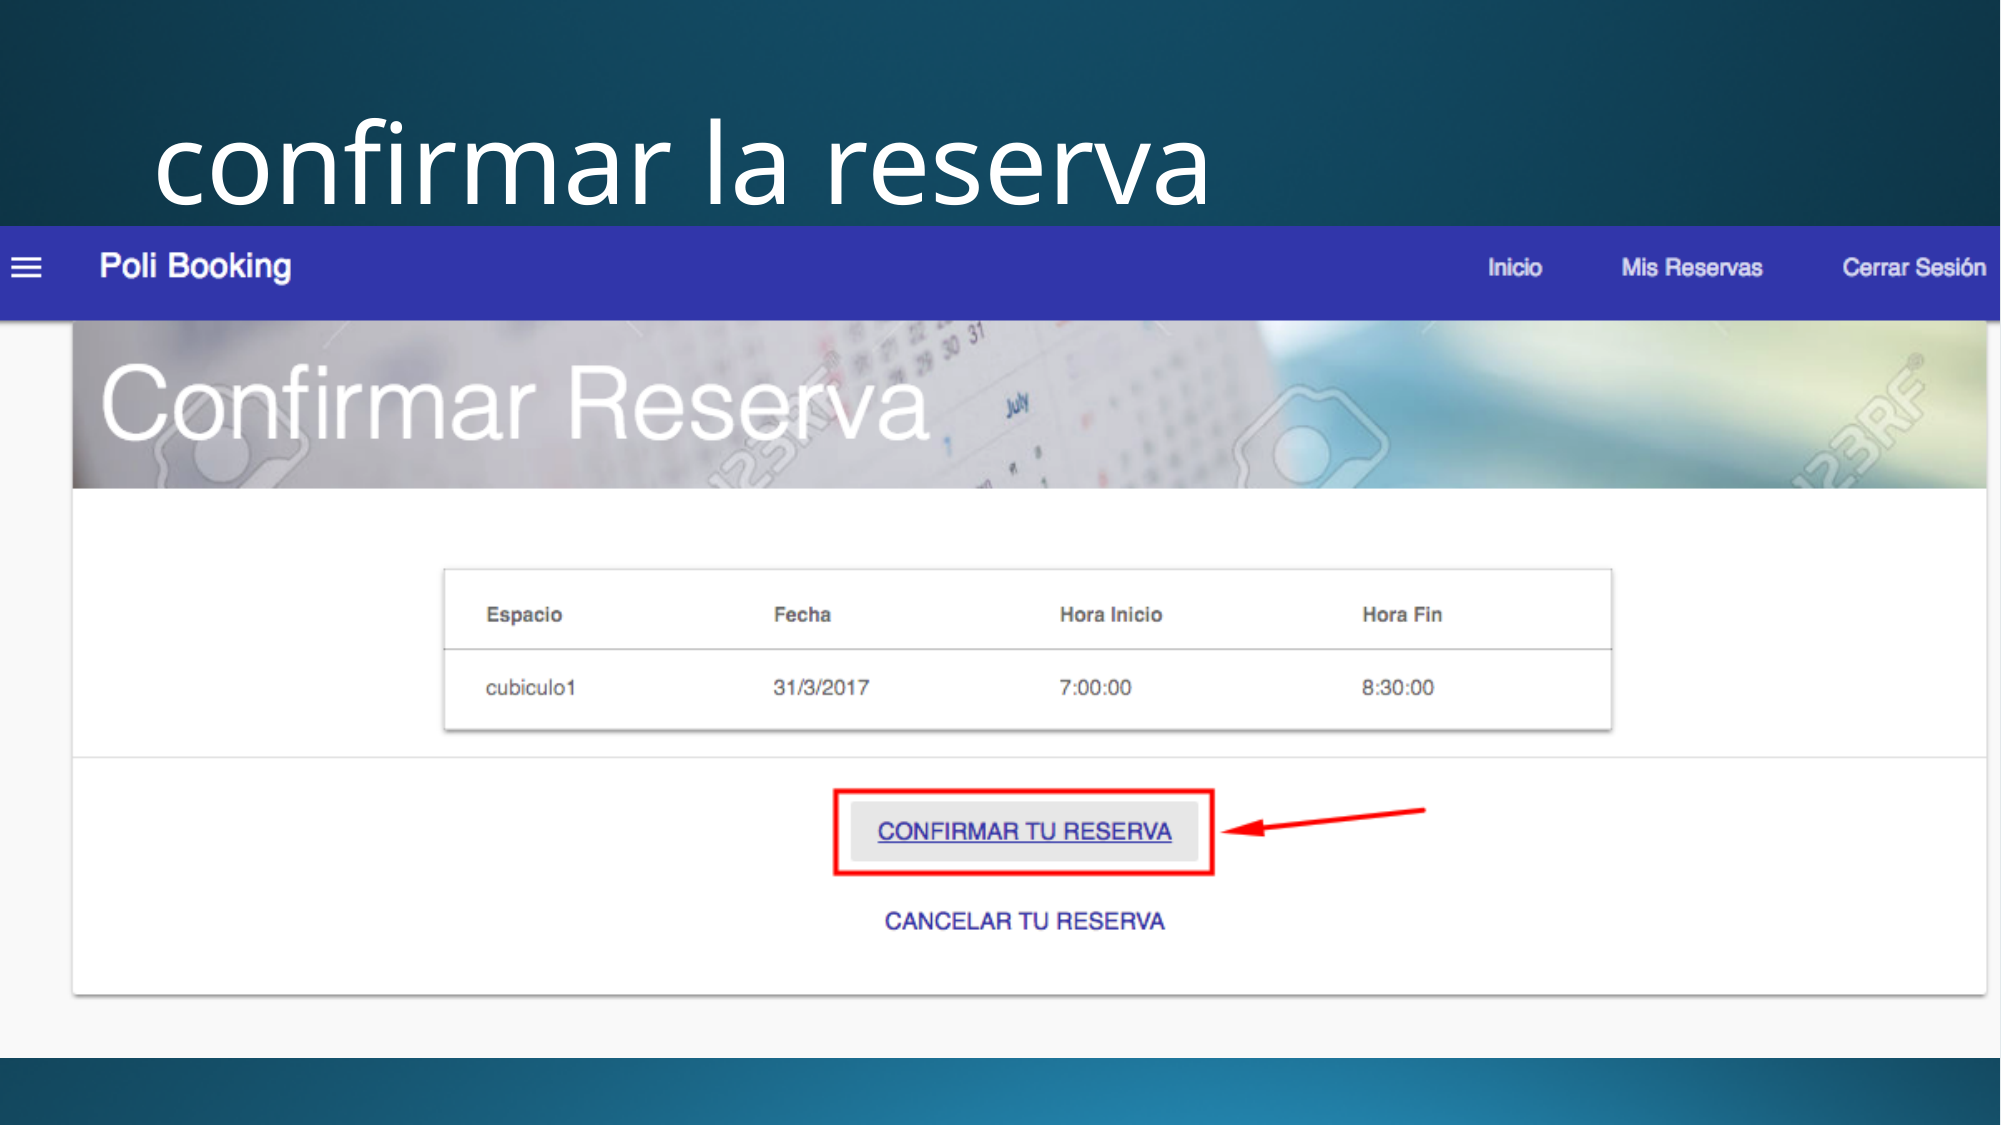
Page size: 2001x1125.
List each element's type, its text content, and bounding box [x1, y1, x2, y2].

picture [0, 0, 2001, 1125]
title confirmar la reserva [137, 59, 1863, 226]
